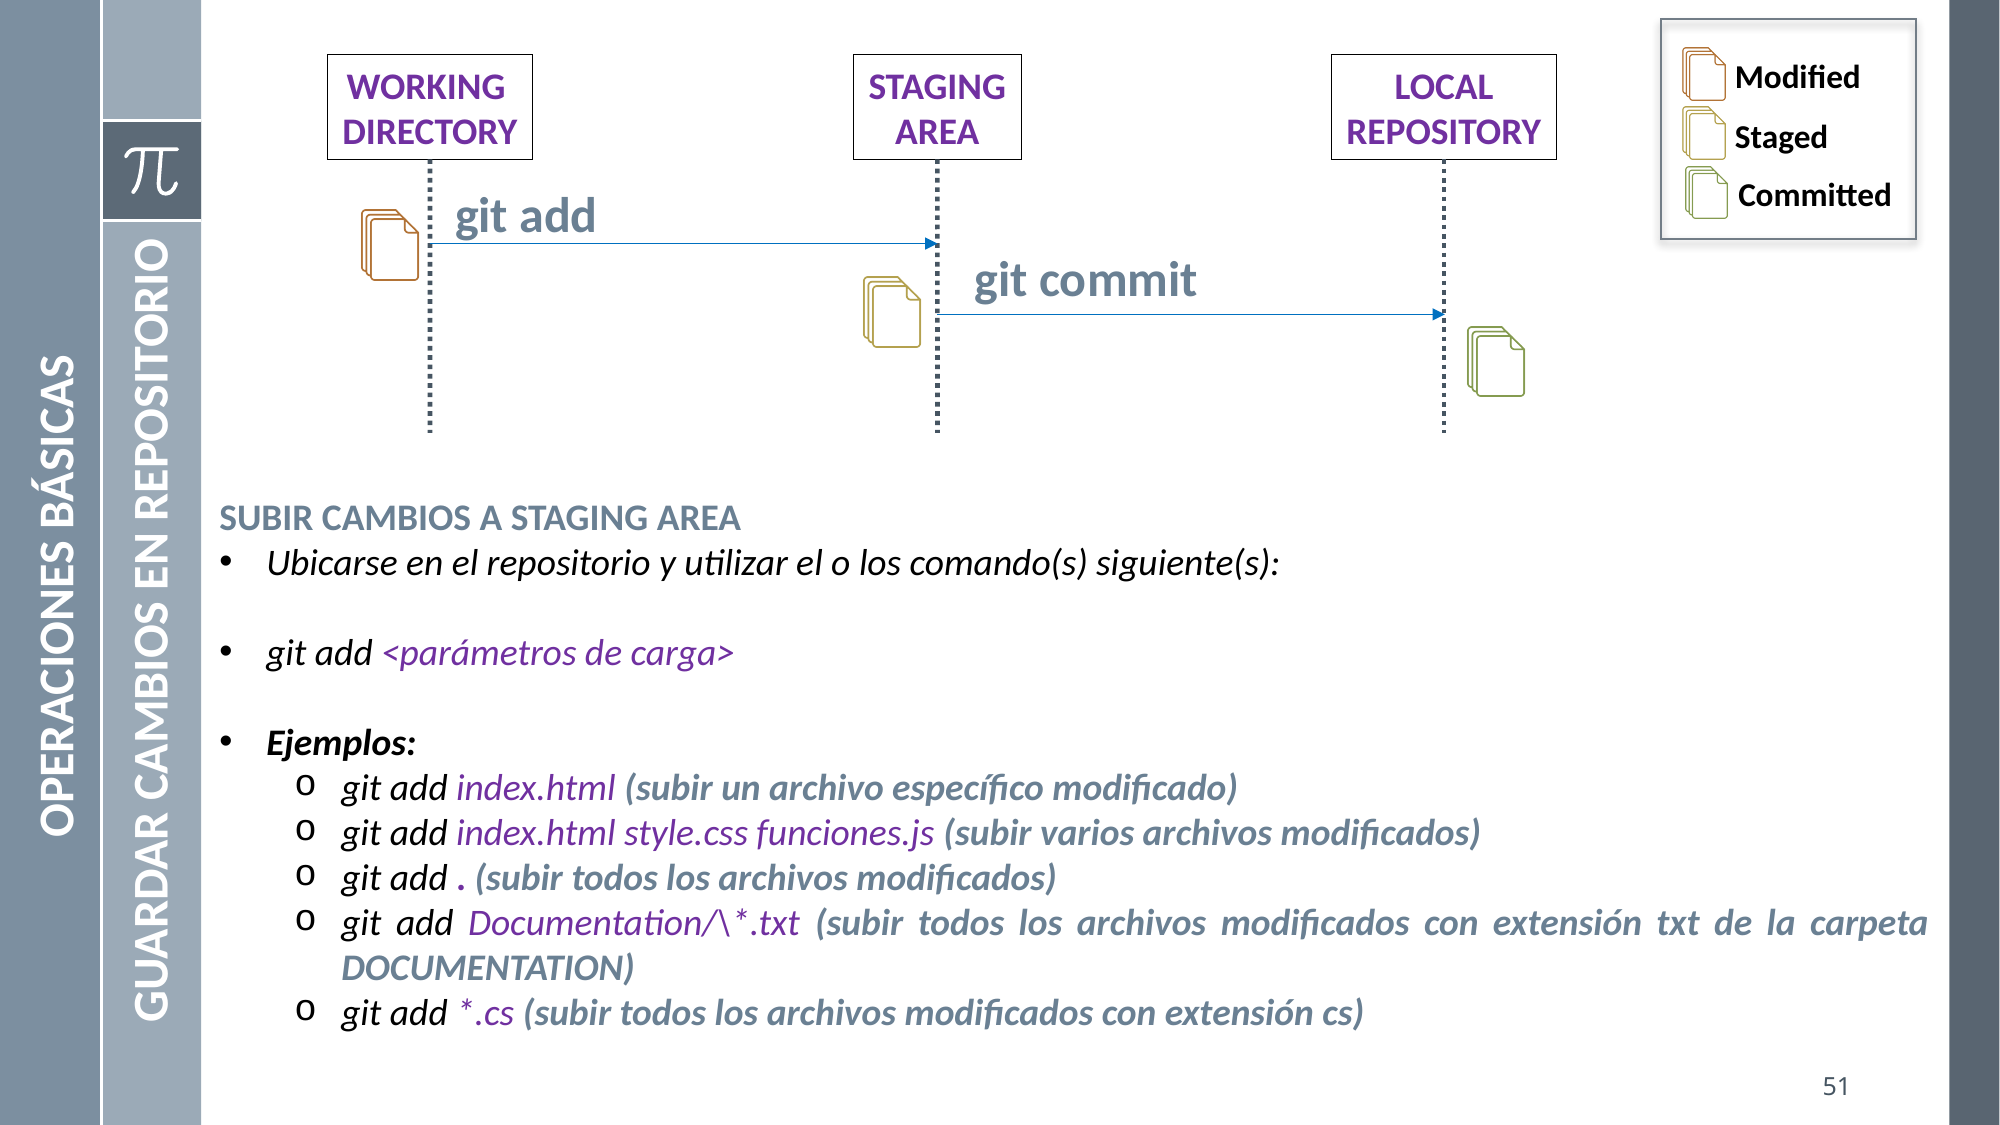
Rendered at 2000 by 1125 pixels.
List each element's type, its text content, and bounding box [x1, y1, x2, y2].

picture [1680, 166, 1733, 219]
slide_number 51 [1766, 1057, 1867, 1118]
picture [1460, 326, 1532, 398]
text_box Committed [1723, 165, 1917, 221]
text_box git commit [938, 238, 1236, 314]
text_box STAGING AREA [853, 54, 1022, 160]
picture [1677, 106, 1731, 160]
text_box GUARDAR CAMBIOS EN REPOSITORIO [110, 223, 185, 1037]
text_box SUBIR CAMBIOS A STAGING AREA Ubicarse en el repositorio y utilizar el o los comando(s) siguiente(s): git add <parámetros de carga> Ejemplos: git add index.html (subir un archivo específico modificado) git add index.html style.css funciones.js (subir varios archivos modificados) git add . (subir todos los archivos modificados) git add Documentation/\*.txt (subir todos los archivos modificados con extensión txt de la carpeta DOCUMENTATION) git add *.cs (subir todos los archivos modificados con extensión cs) [204, 485, 1945, 1041]
text_box [1660, 18, 1917, 240]
text_box git add [431, 174, 623, 243]
text_box WORKING DIRECTORY [327, 54, 533, 160]
picture [354, 209, 426, 281]
text_box LOCAL REPOSITORY [1331, 54, 1557, 160]
text_box OPERACIONES BÁSICAS [16, 339, 91, 853]
picture [856, 276, 928, 348]
picture [1677, 47, 1731, 101]
text_box Staged [1720, 108, 1913, 163]
text_box Modified [1720, 47, 1913, 103]
text_box git add [431, 244, 623, 250]
